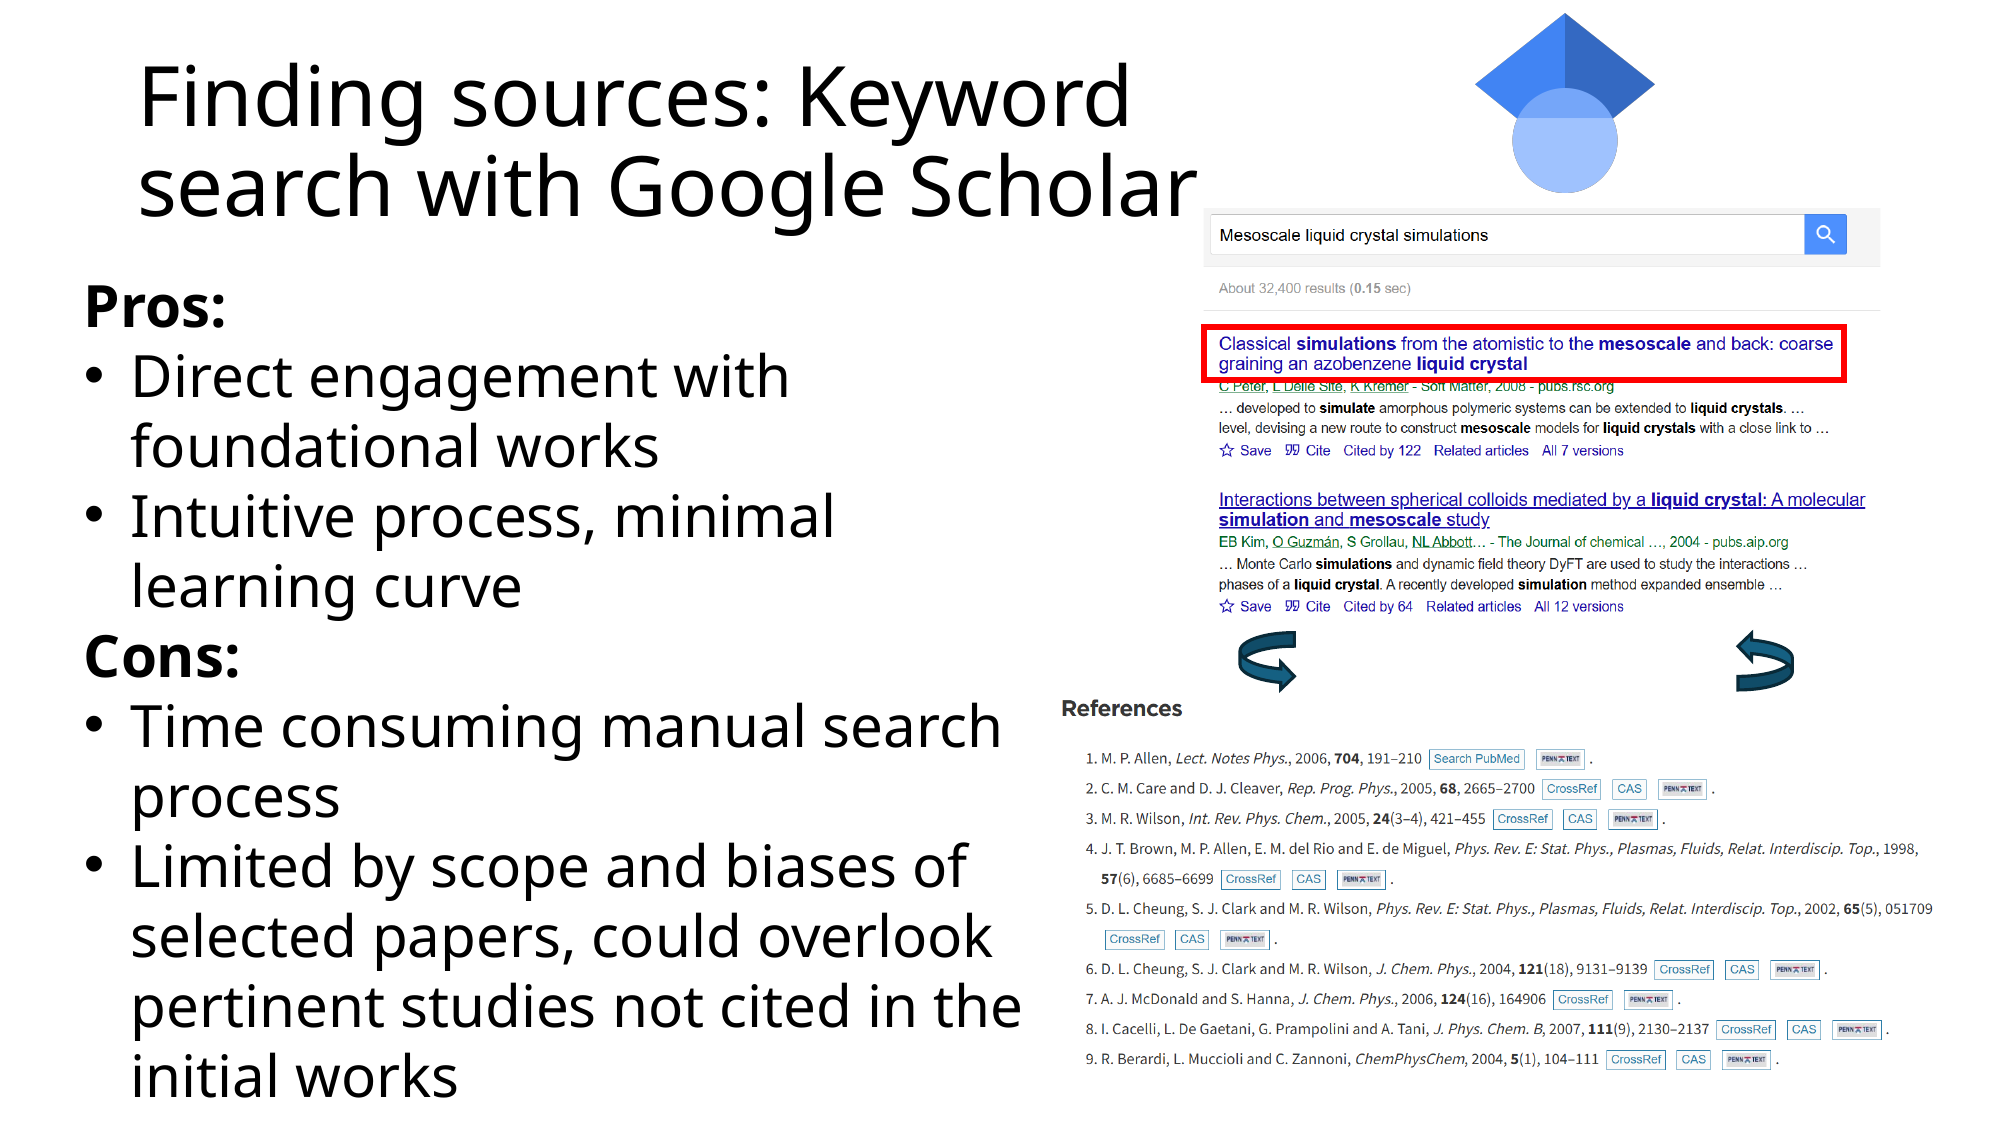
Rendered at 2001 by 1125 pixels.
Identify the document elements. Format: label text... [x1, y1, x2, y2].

text_box Pros: Direct engagement with foundational works Intuitive process, minimal learning curve Cons: Time consuming manual search process Limited by scope and biases of selected papers, could overlook pertinent studies not cited in the initial works [69, 261, 1050, 1125]
text_box [1735, 634, 1794, 689]
picture [1475, 13, 1656, 194]
picture [1049, 689, 1952, 1071]
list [1203, 208, 1881, 634]
text_box [1238, 634, 1297, 689]
title Finding sources: Keyword search with Google Scholar [122, 35, 1268, 253]
